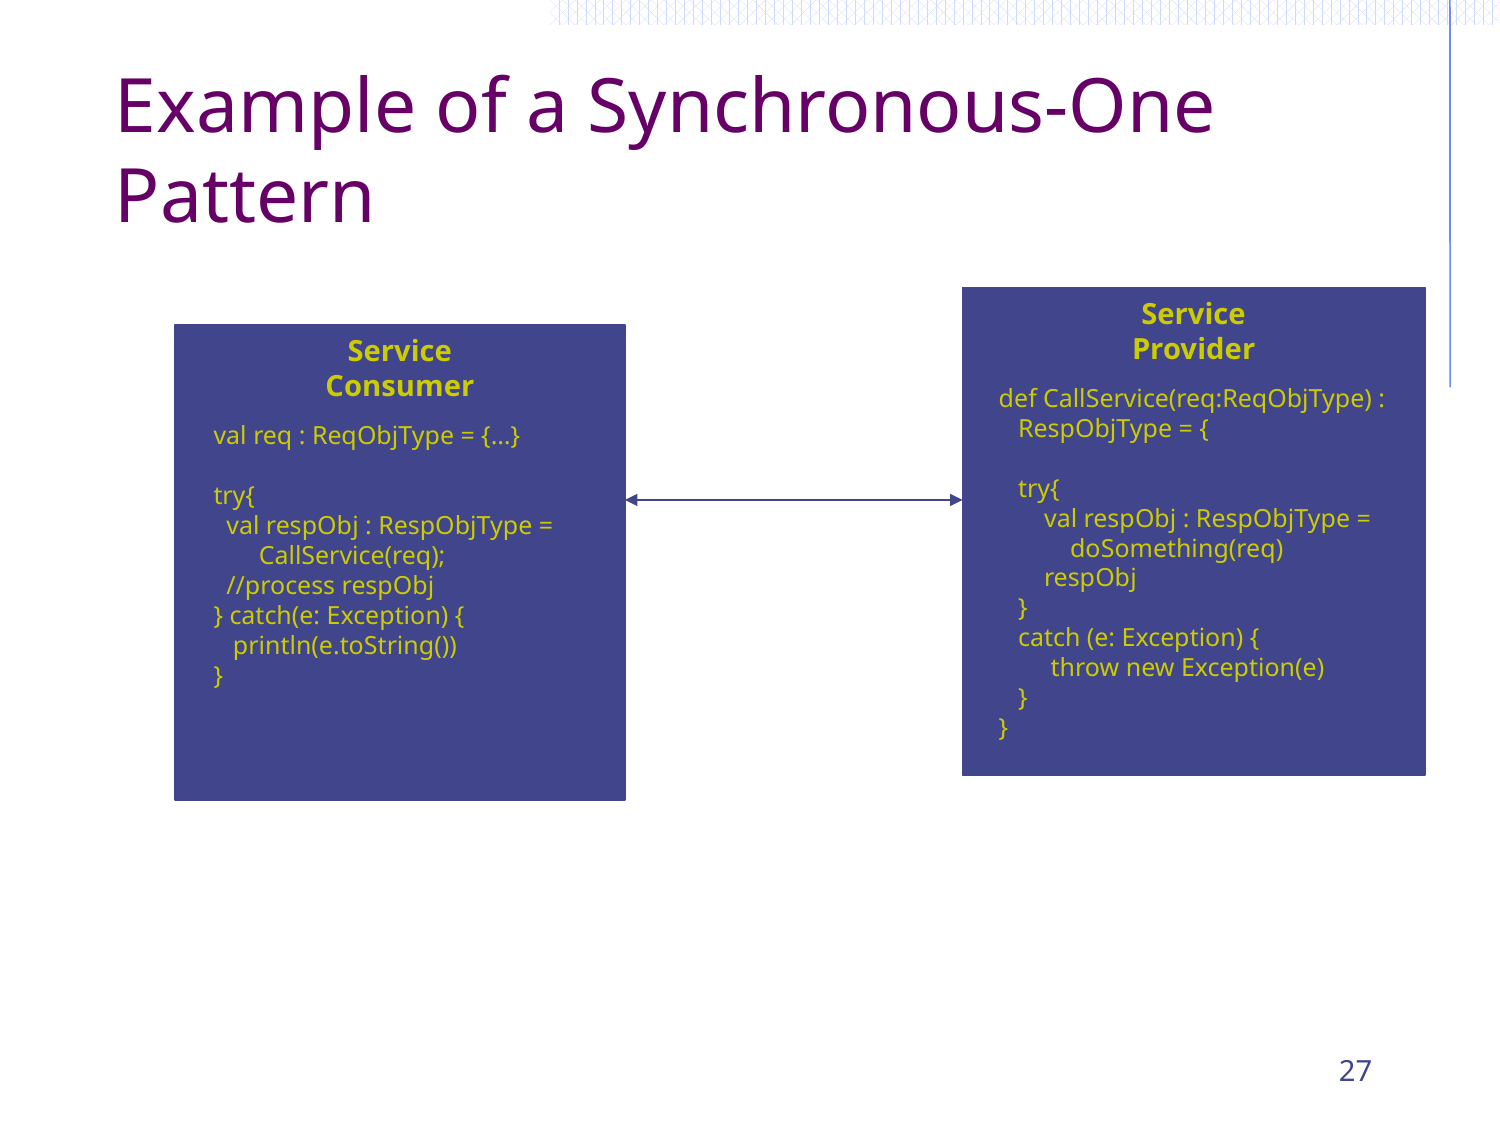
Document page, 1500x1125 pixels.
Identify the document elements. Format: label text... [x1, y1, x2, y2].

text_box Service Consumer [174, 324, 625, 800]
text_box val req : ReqObjType = {…} try{ val respObj : RespObjType = CallService(req); //process respObj } catch(e: Exception) { println(e.toString()) } [198, 412, 569, 697]
slide_number 27 [1074, 1025, 1388, 1100]
text_box Service Provider [962, 287, 1425, 775]
title Example of a Synchronous-One Pattern [99, 50, 1375, 238]
text_box def CallService(req:ReqObjType) : RespObjType = { try{ val respObj : RespObjType = doSomething(req) respObj } catch (e: Exception) { throw new Exception(e) } } [983, 374, 1401, 749]
